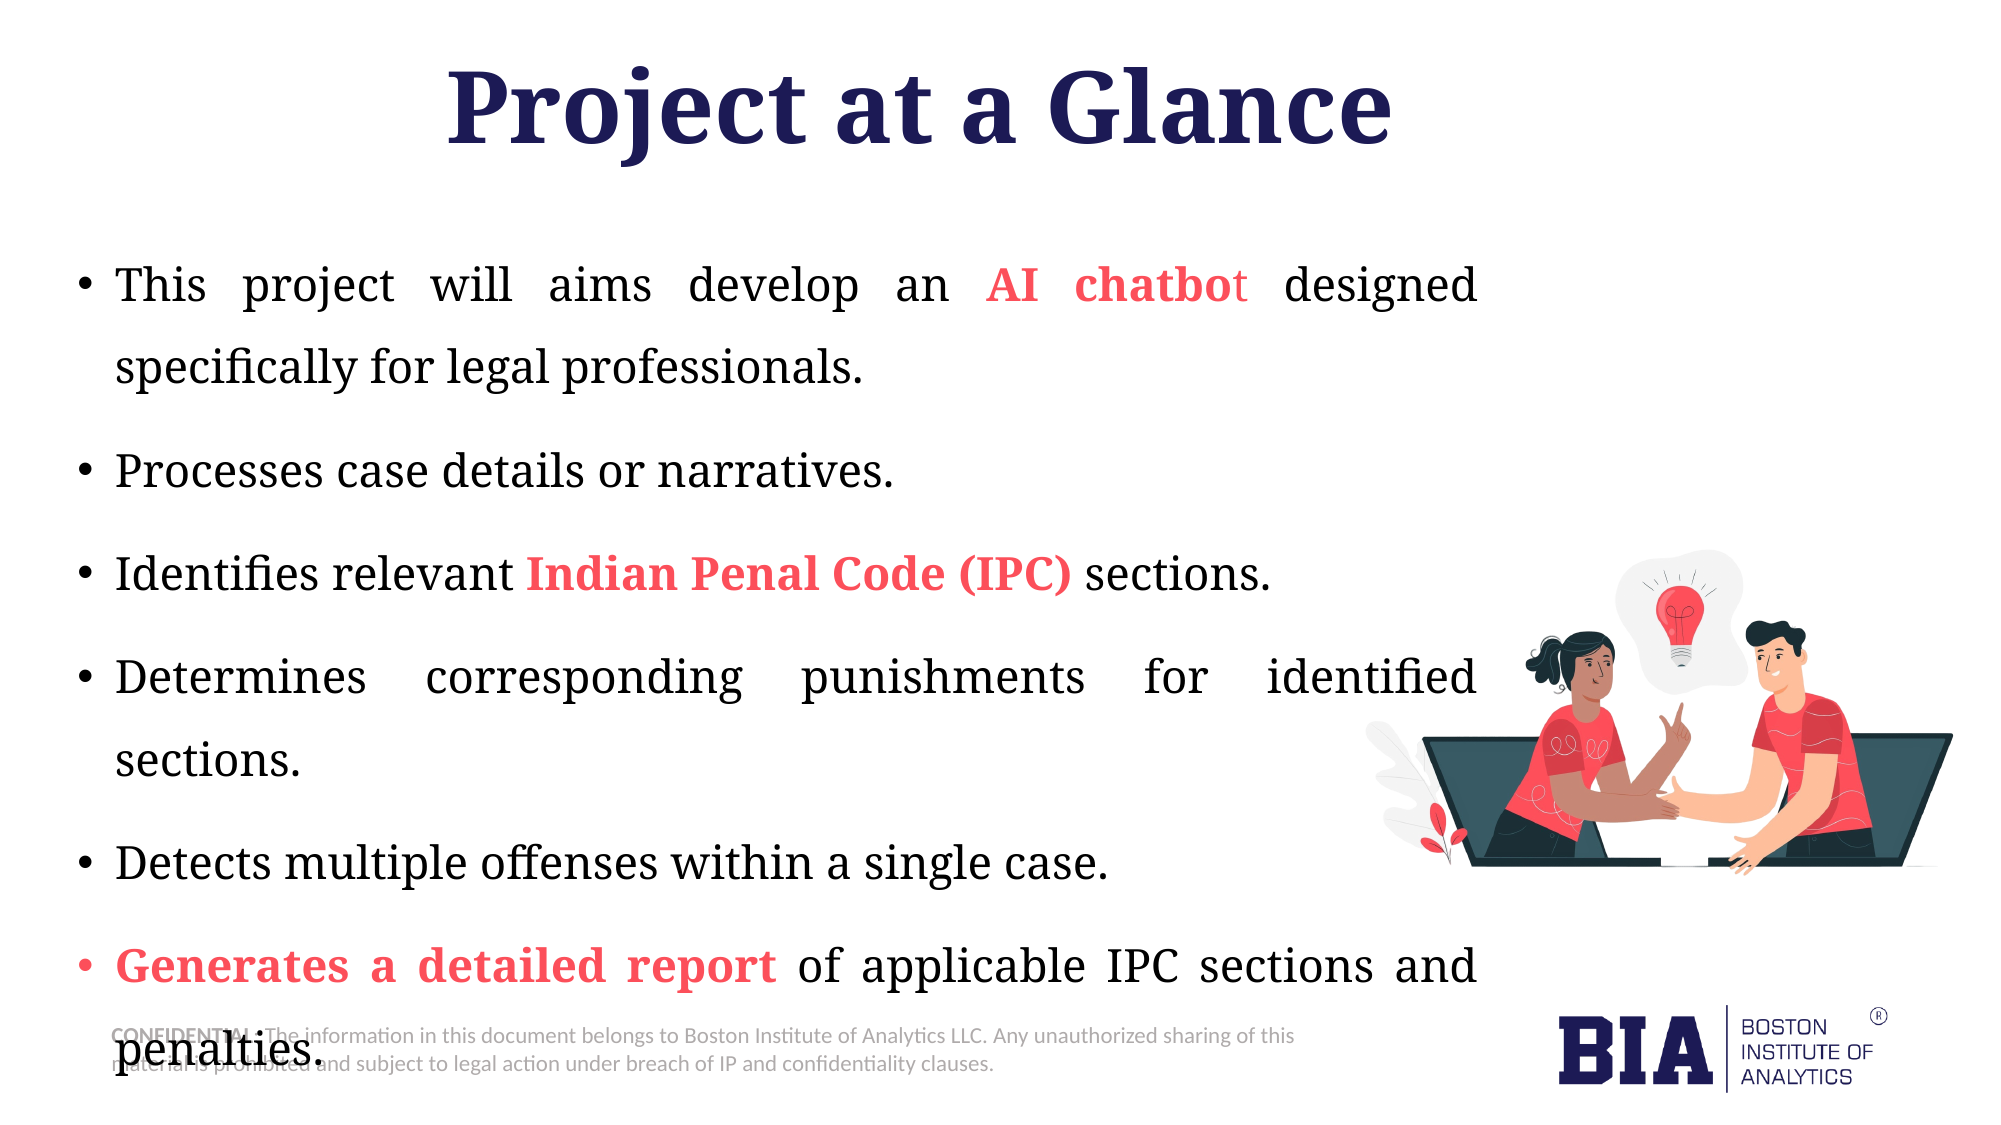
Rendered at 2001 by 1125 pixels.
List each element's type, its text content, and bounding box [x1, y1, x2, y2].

list This project will aims develop an AI chatbot designed specifically for legal professionals. Processes case details or narratives. Identifies relevant Indian Penal Code (IPC) sections. Determines corresponding punishments for identified sections. Detects multiple offenses within a single case. Generates a detailed report of applicable IPC sections and penalties. [62, 220, 1494, 924]
picture [1334, 487, 2000, 959]
picture [1557, 1003, 1889, 1094]
title Project at a Glance [61, 61, 1780, 162]
